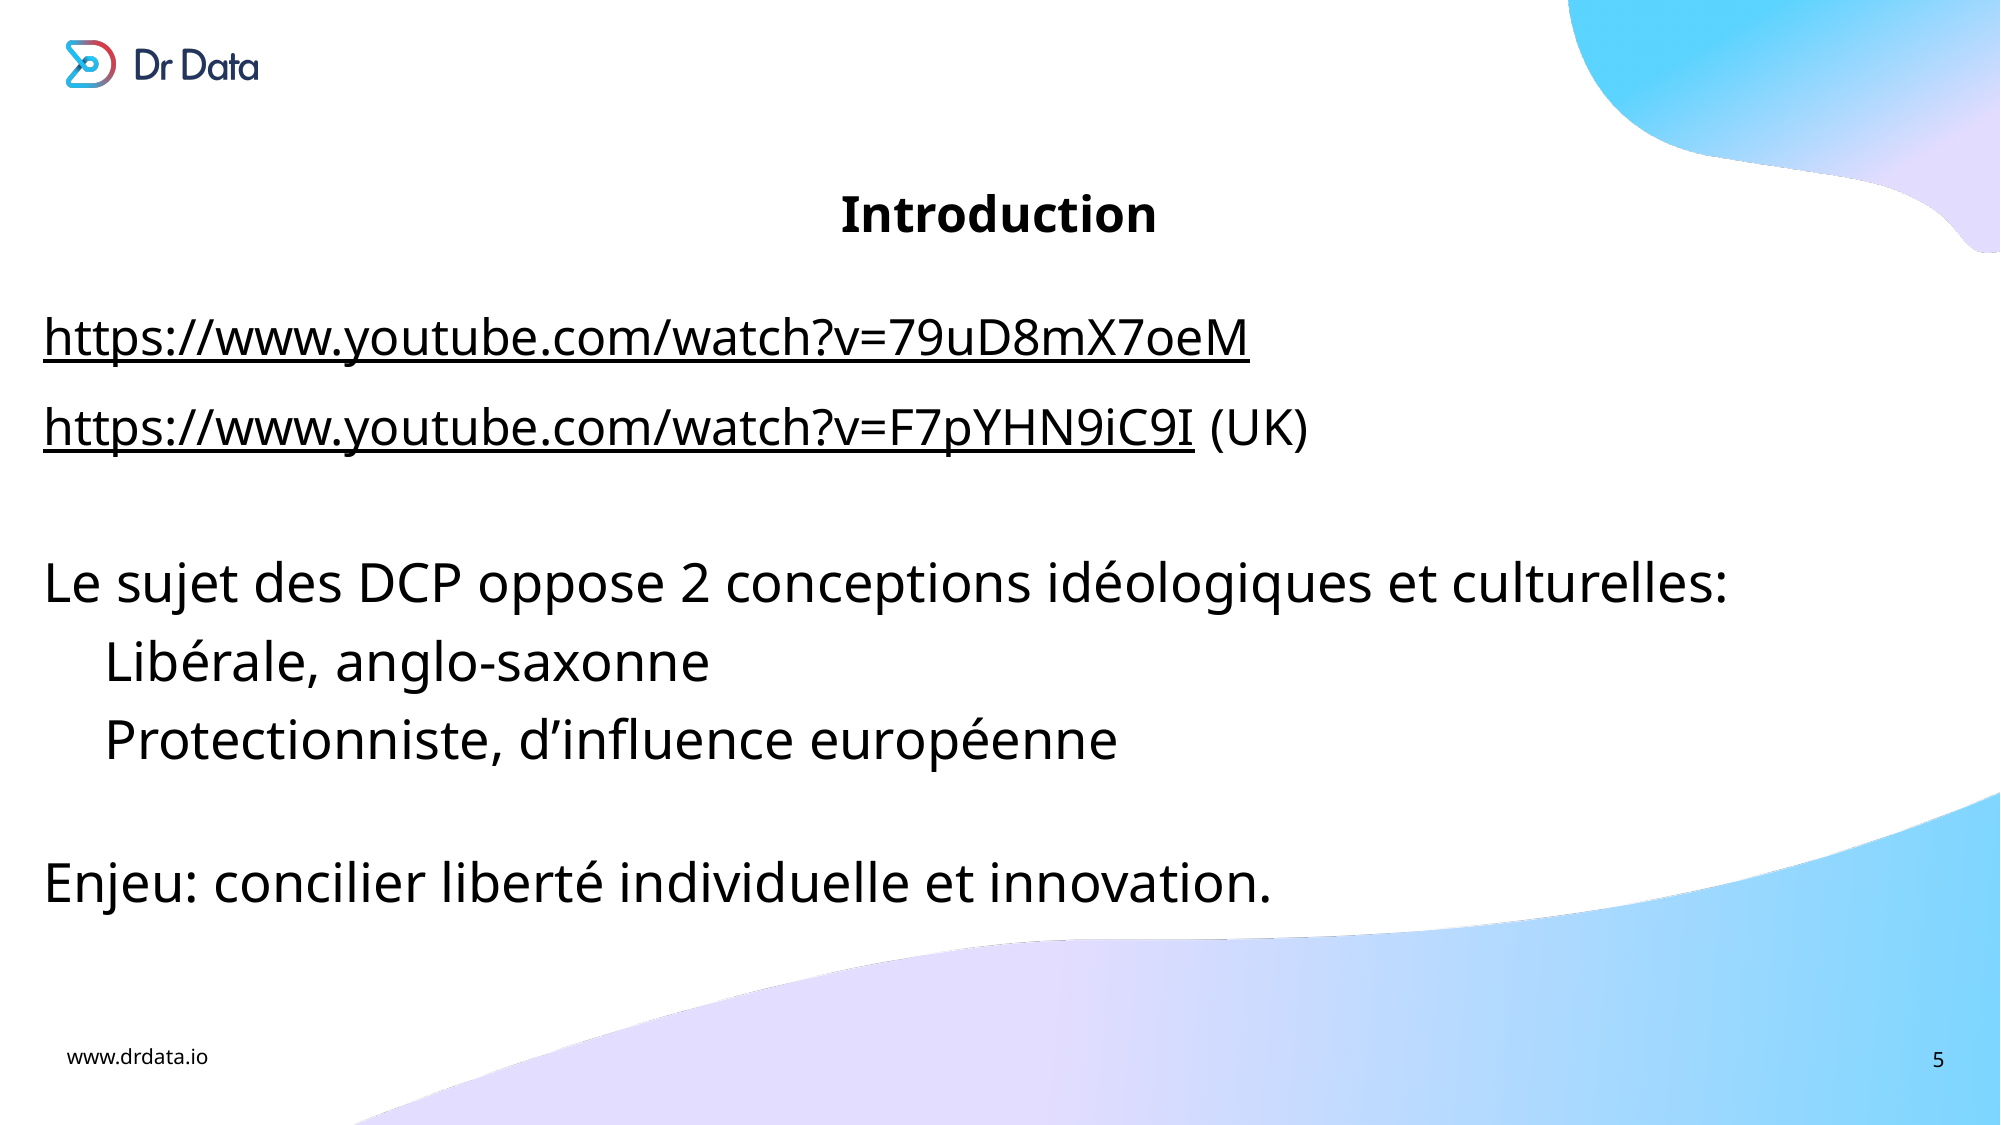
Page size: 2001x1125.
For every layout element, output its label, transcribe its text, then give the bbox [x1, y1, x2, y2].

text_box https://www.youtube.com/watch?v=79uD8mX7oeM https://www.youtube.com/watch?v=F7pYHN9iC9I (UK) Le sujet des DCP oppose 2 conceptions idéologiques et culturelles: Libérale, anglo-saxonne Protectionniste, d’influence européenne Enjeu: concilier liberté individuelle et innovation. [43, 297, 1912, 947]
slide_number ‹#› [1896, 1042, 1981, 1080]
title Introduction [282, 162, 1717, 268]
picture [0, 0, 2000, 1125]
